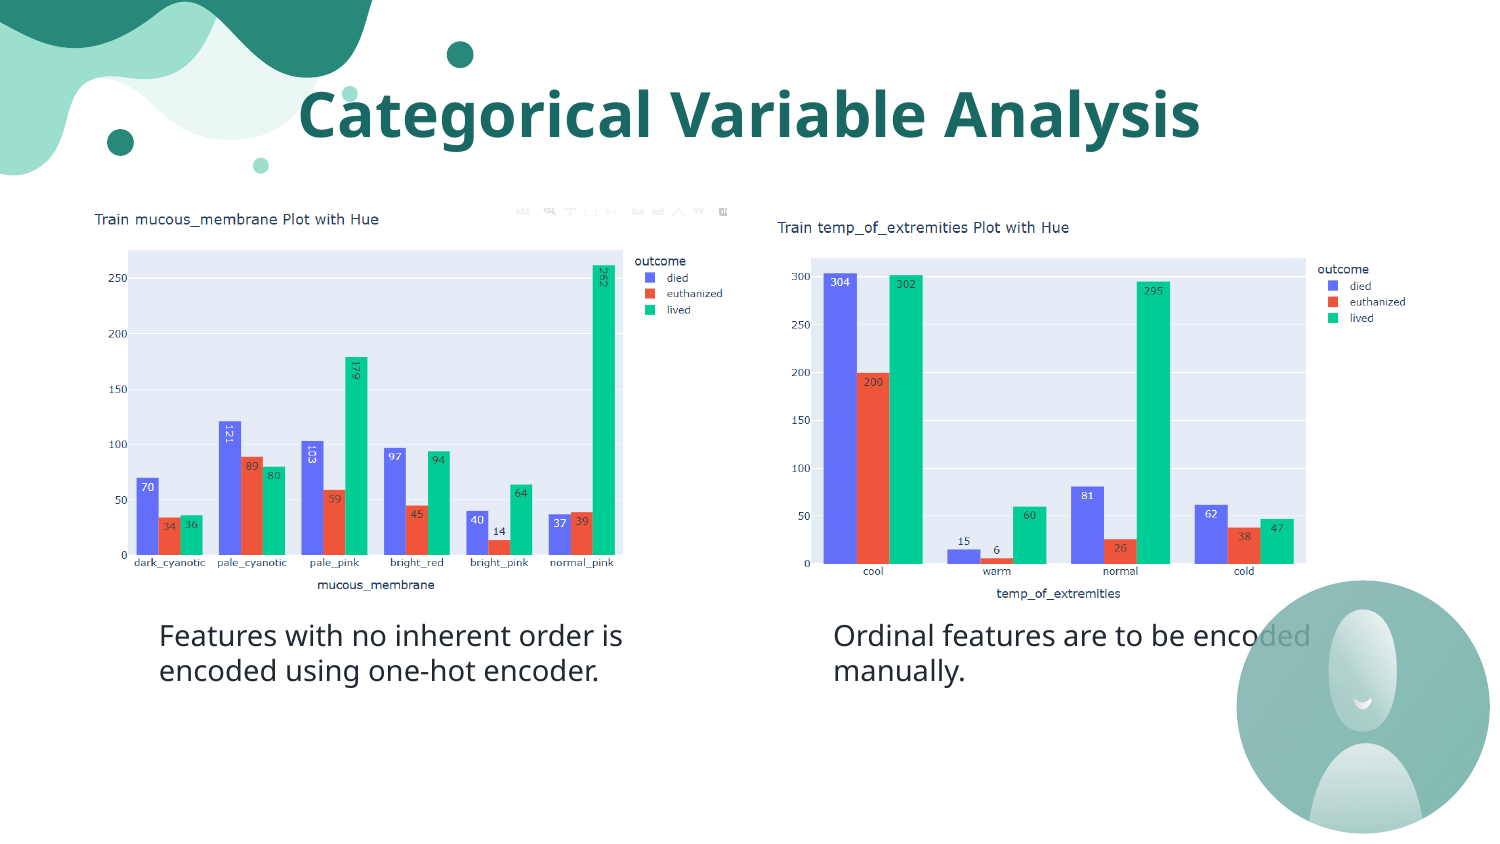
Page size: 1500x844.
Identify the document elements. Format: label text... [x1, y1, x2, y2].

picture [89, 208, 728, 594]
title Categorical Variable Analysis [88, 59, 1412, 154]
picture [772, 216, 1490, 834]
subtitle Ordinal features are to be encoded manually. [818, 611, 1231, 743]
subtitle Features with no inherent order is encoded using one-hot encoder. [143, 602, 673, 828]
